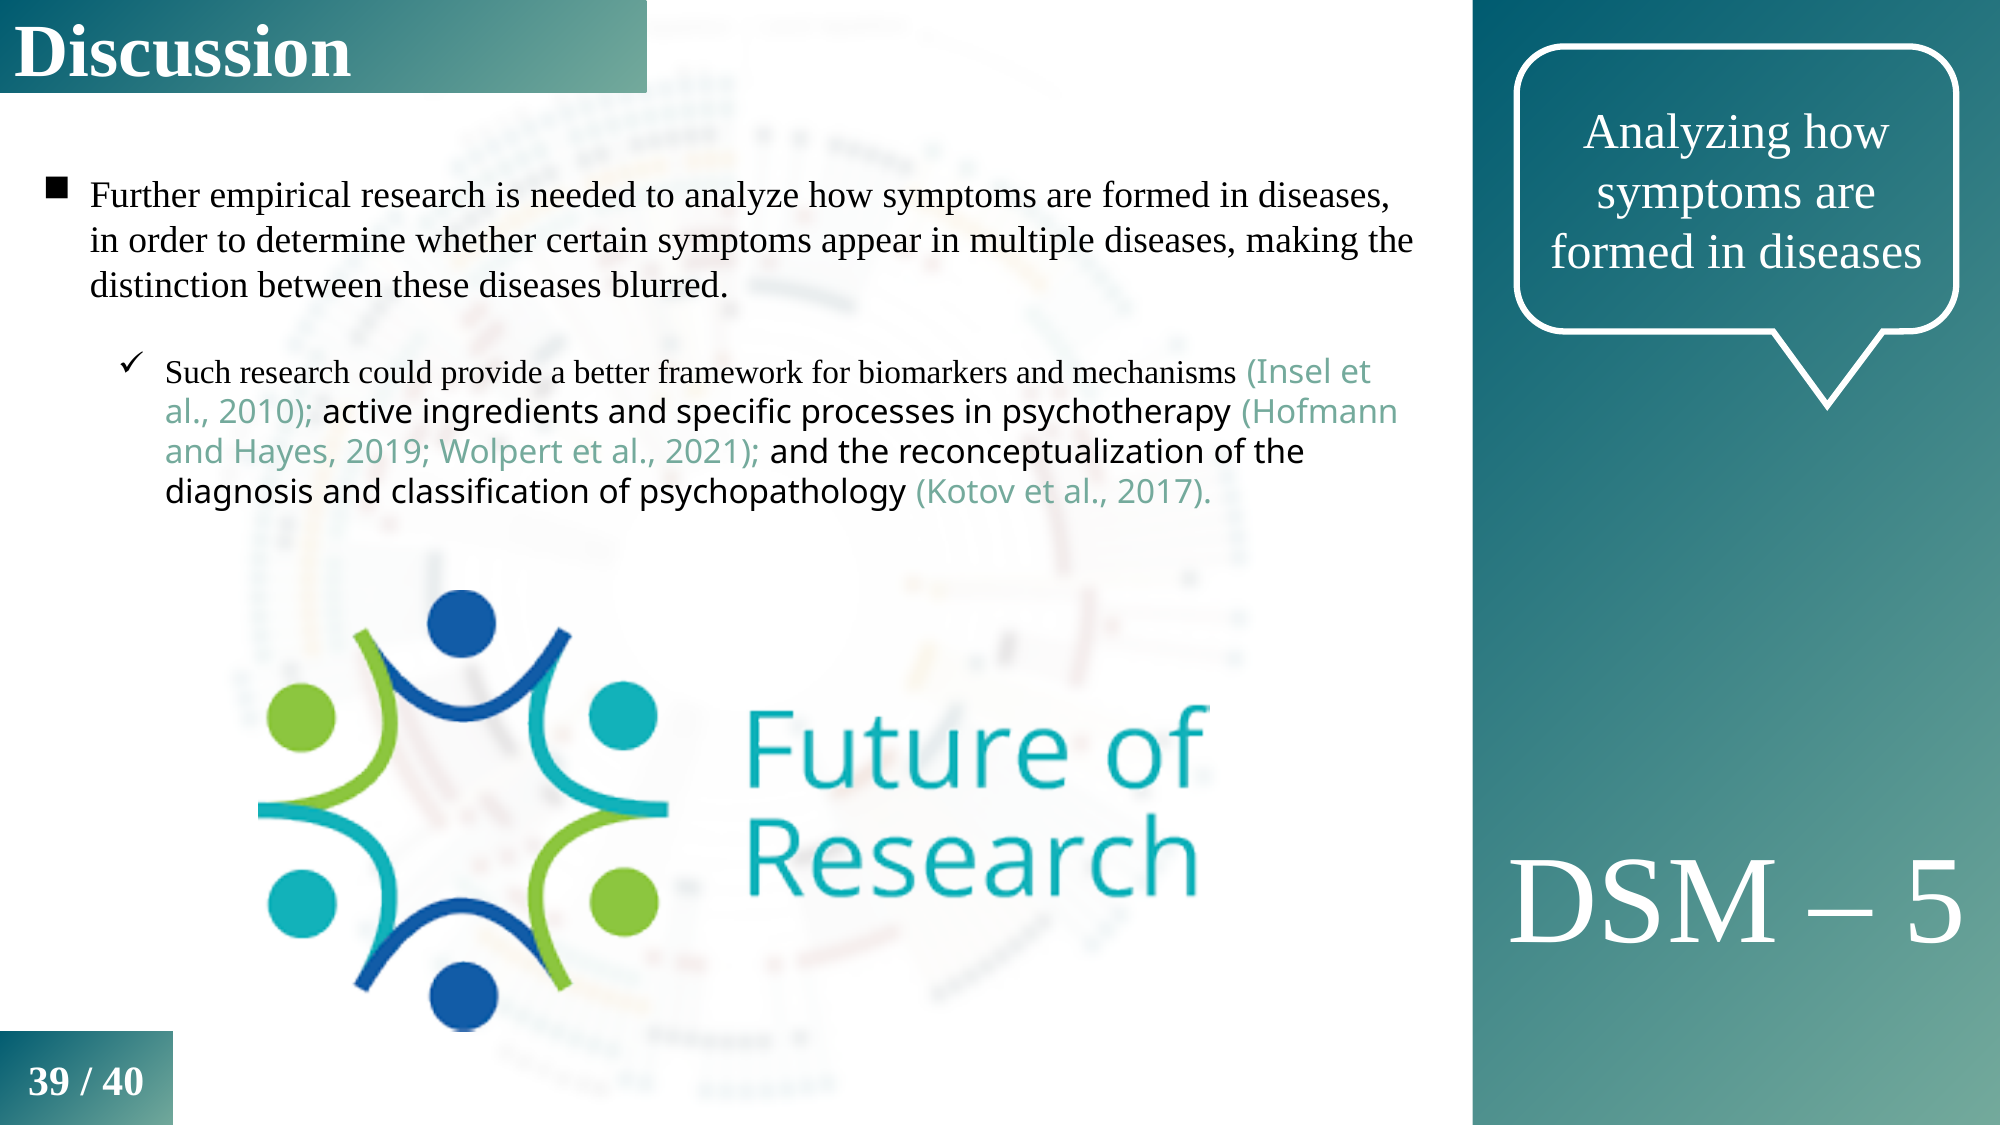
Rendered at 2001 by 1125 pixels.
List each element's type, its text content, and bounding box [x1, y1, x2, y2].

text_box 39 / 40 [0, 1031, 174, 1125]
text_box Further empirical research is needed to analyze how symptoms are formed in diseases, in order to determine whether certain symptoms appear in multiple diseases, making the distinction between these diseases blurred. Such research could provide a better framework for biomarkers and mechanisms (Insel et al., 2010); active ingredients and specific processes in psychotherapy (Hofmann and Hayes, 2019; Wolpert et al., 2021); and the reconceptualization of the diagnosis and classification of psychopathology (Kotov et al., 2017). [28, 162, 1440, 518]
text_box Analyzing how symptoms are formed in diseases [1515, 45, 1958, 408]
text_box Discussion [0, 0, 647, 94]
picture [0, 0, 1472, 1125]
text_box DSM – 5 [1472, 0, 2000, 1125]
